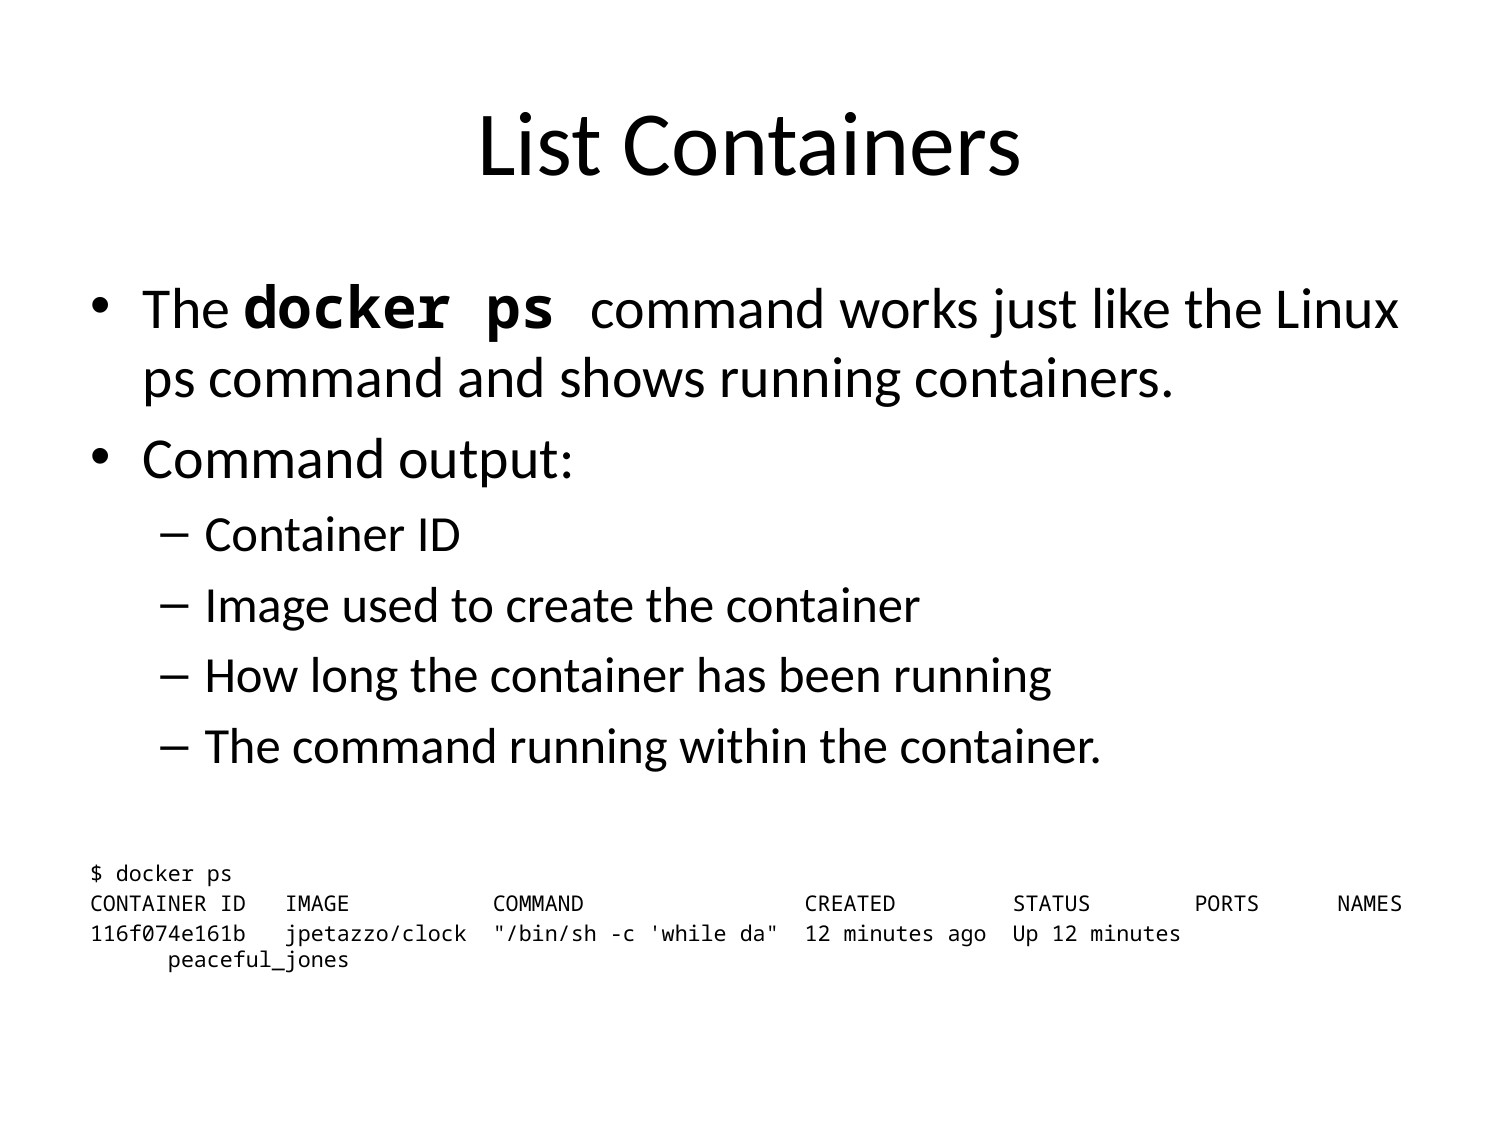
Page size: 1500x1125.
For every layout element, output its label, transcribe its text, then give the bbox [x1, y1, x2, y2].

list The docker ps command works just like the Linux ps command and shows running containers. Command output: Container ID Image used to create the container How long the container has been running The command running within the container. $ docker ps CONTAINER ID IMAGE COMMAND CREATED STATUS PORTS NAMES 116f074e161b jpetazzo/clock "/bin/sh -c 'while da" 12 minutes ago Up 12 minutes peaceful_jones [75, 262, 1425, 1005]
title List Containers [75, 45, 1425, 233]
